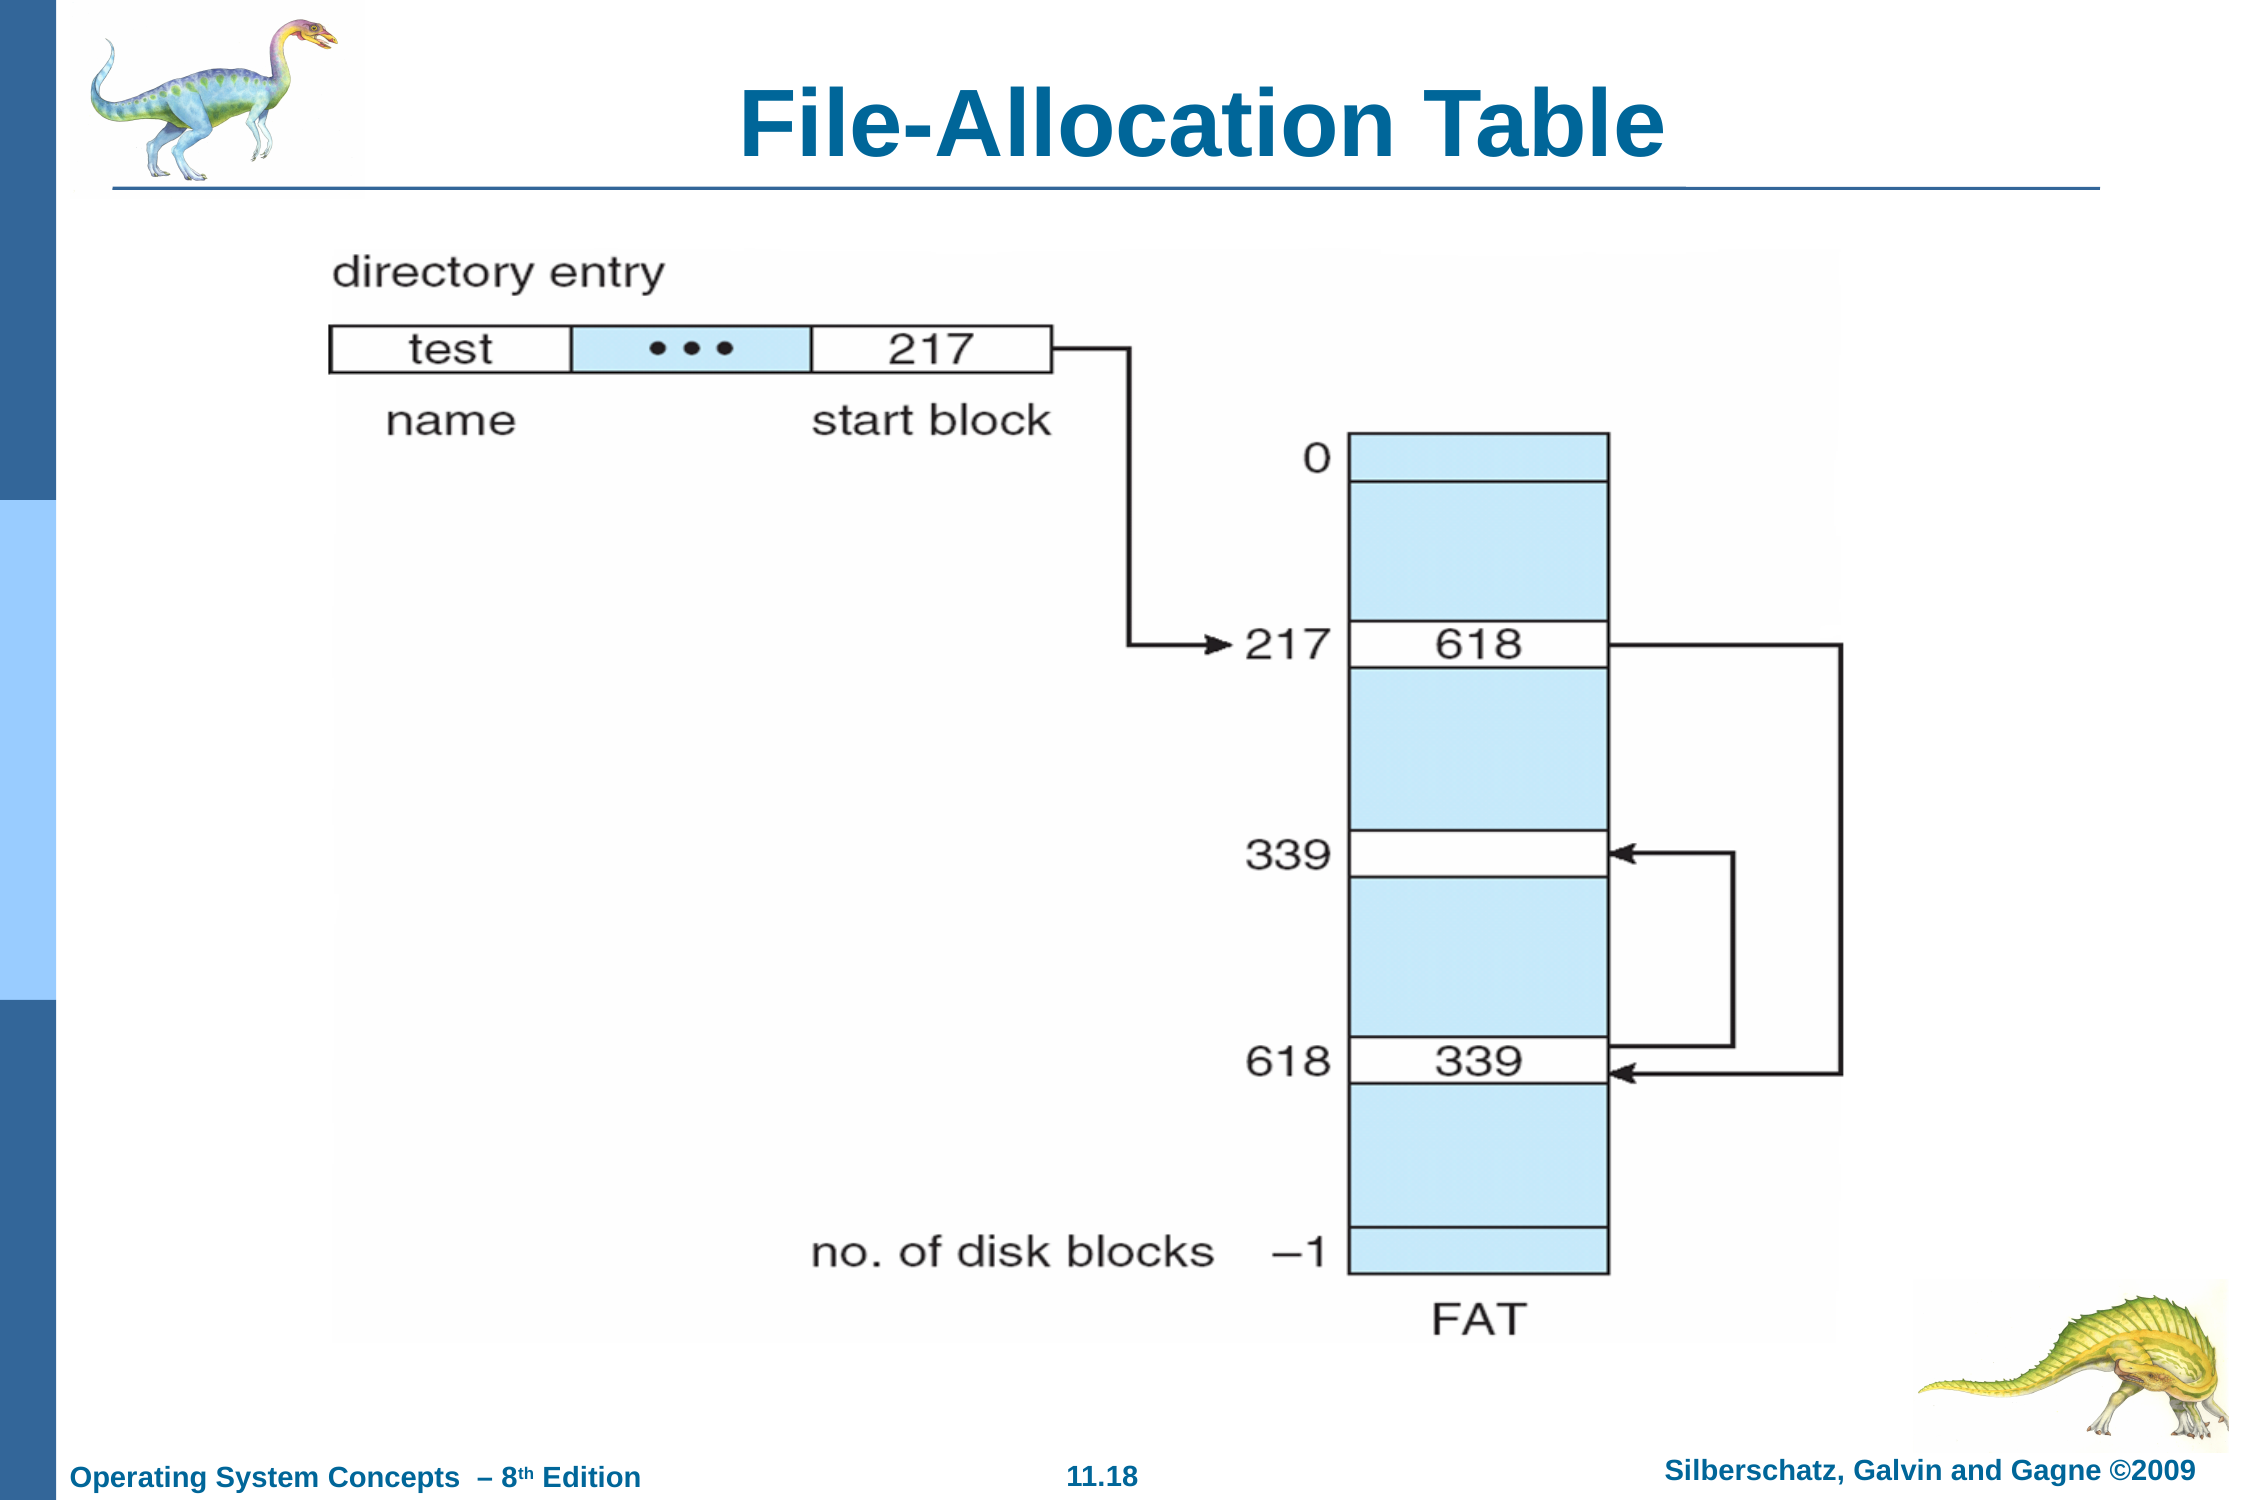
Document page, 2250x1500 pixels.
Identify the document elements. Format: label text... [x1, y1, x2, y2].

picture [1913, 1279, 2229, 1453]
picture [70, 0, 365, 199]
title File-Allocation Table [267, 60, 2138, 187]
picture [327, 243, 1850, 1346]
